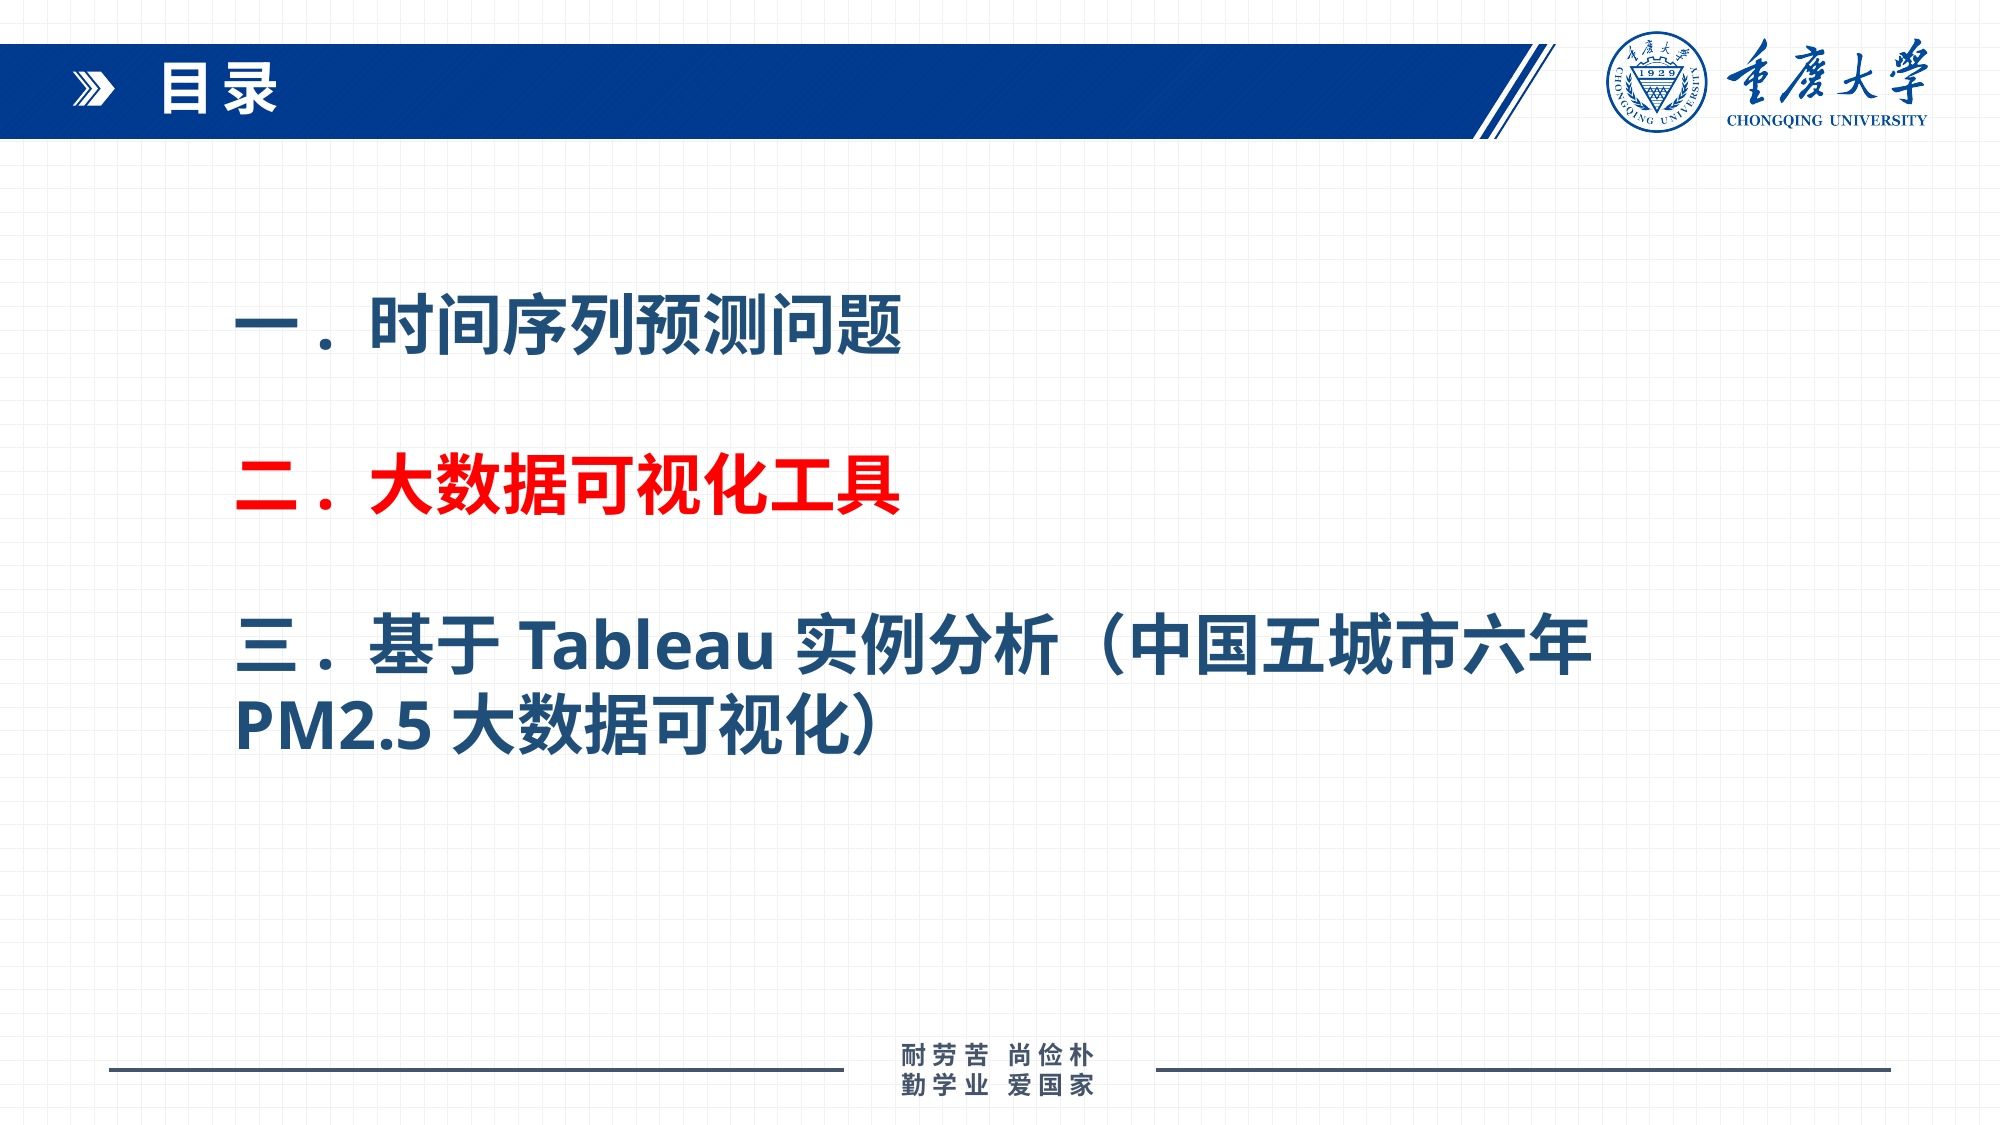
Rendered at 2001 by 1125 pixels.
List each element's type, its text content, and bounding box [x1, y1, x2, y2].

text_box 一. 时间序列预测问题 二. 大数据可视化工具 三. 基于Tableau实例分析（中国五城市六年PM2.5大数据可视化） [219, 275, 1804, 770]
picture [1606, 31, 1928, 133]
list 目录 [108, 51, 1356, 136]
